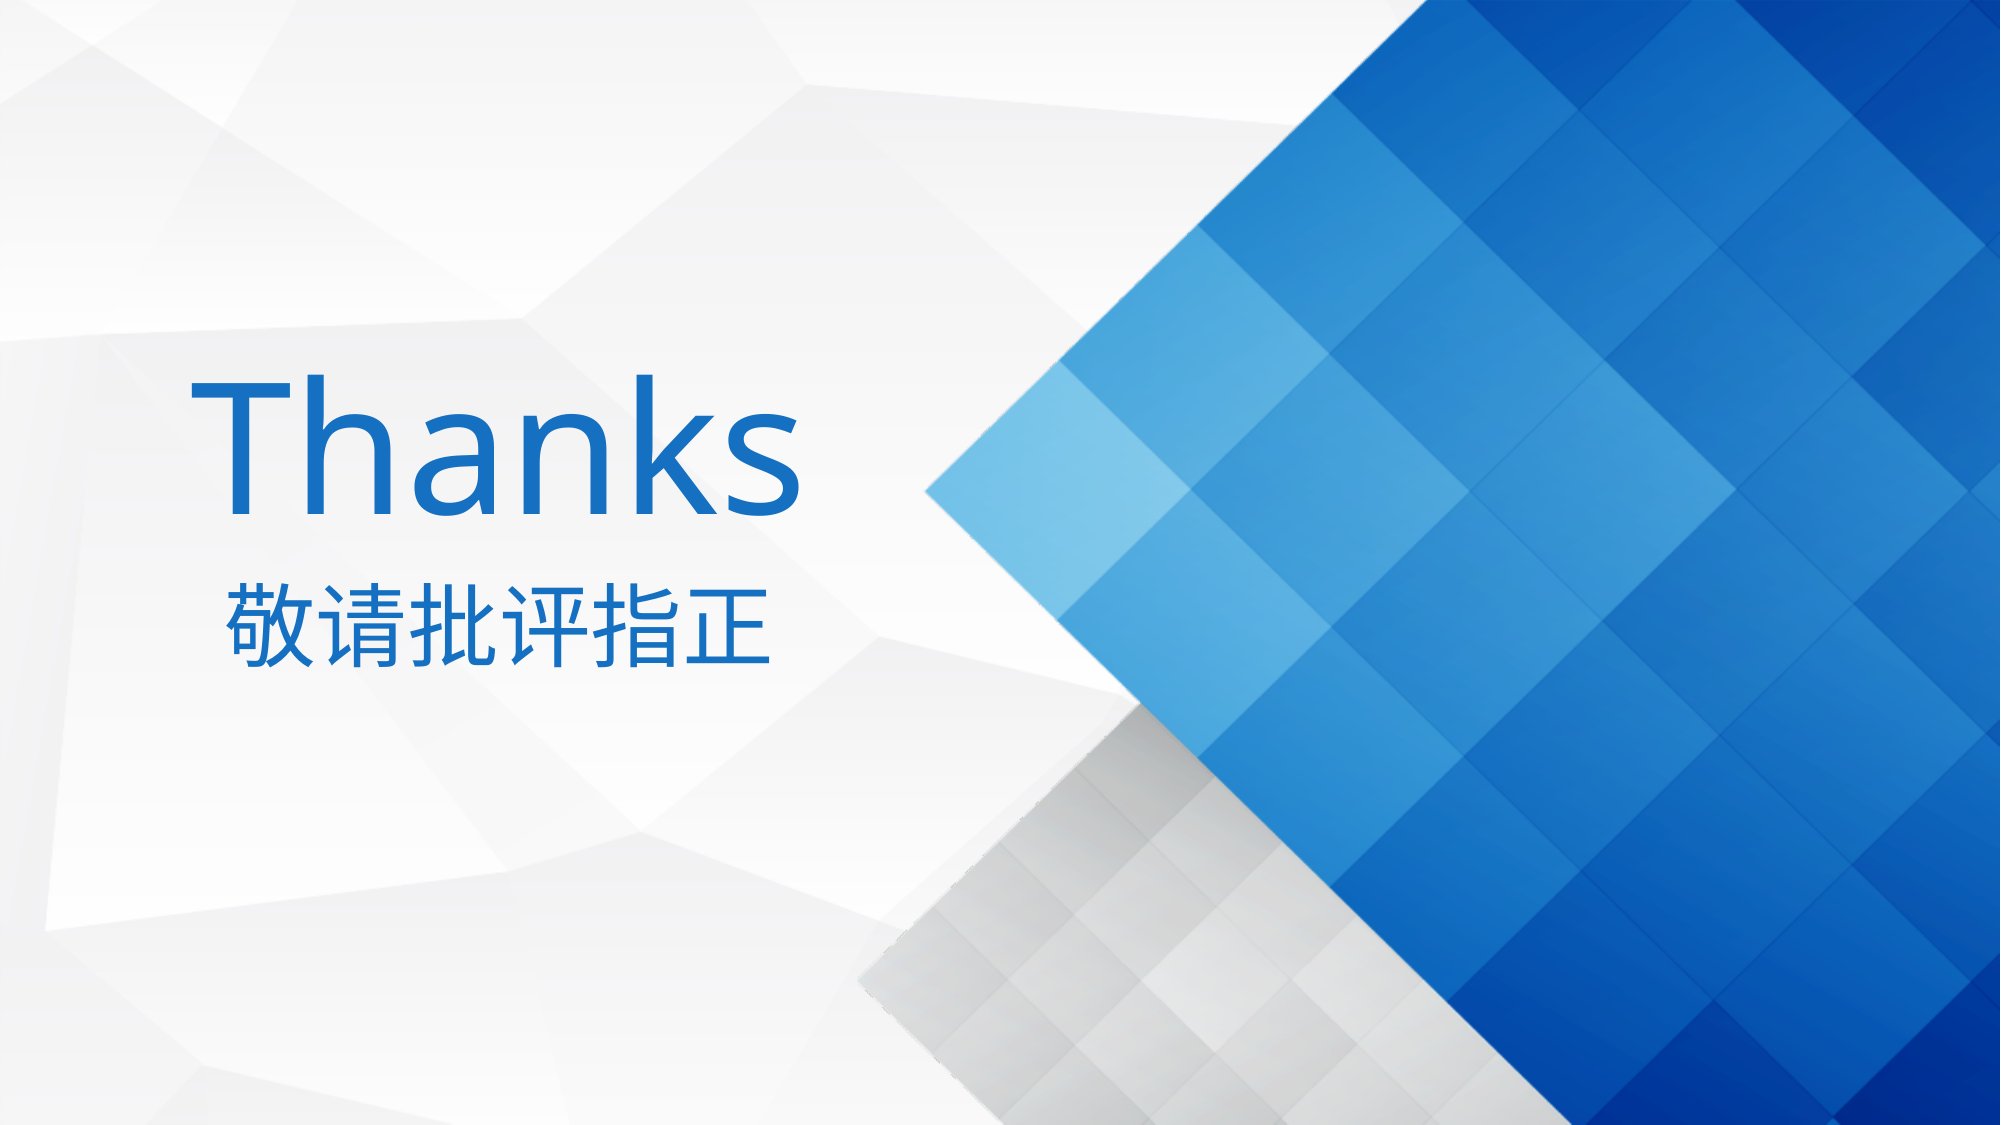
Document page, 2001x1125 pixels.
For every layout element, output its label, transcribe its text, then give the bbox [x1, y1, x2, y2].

text_box Thanks [112, 323, 886, 559]
picture [0, 0, 2000, 1125]
text_box 敬请批评指正 [70, 560, 929, 686]
